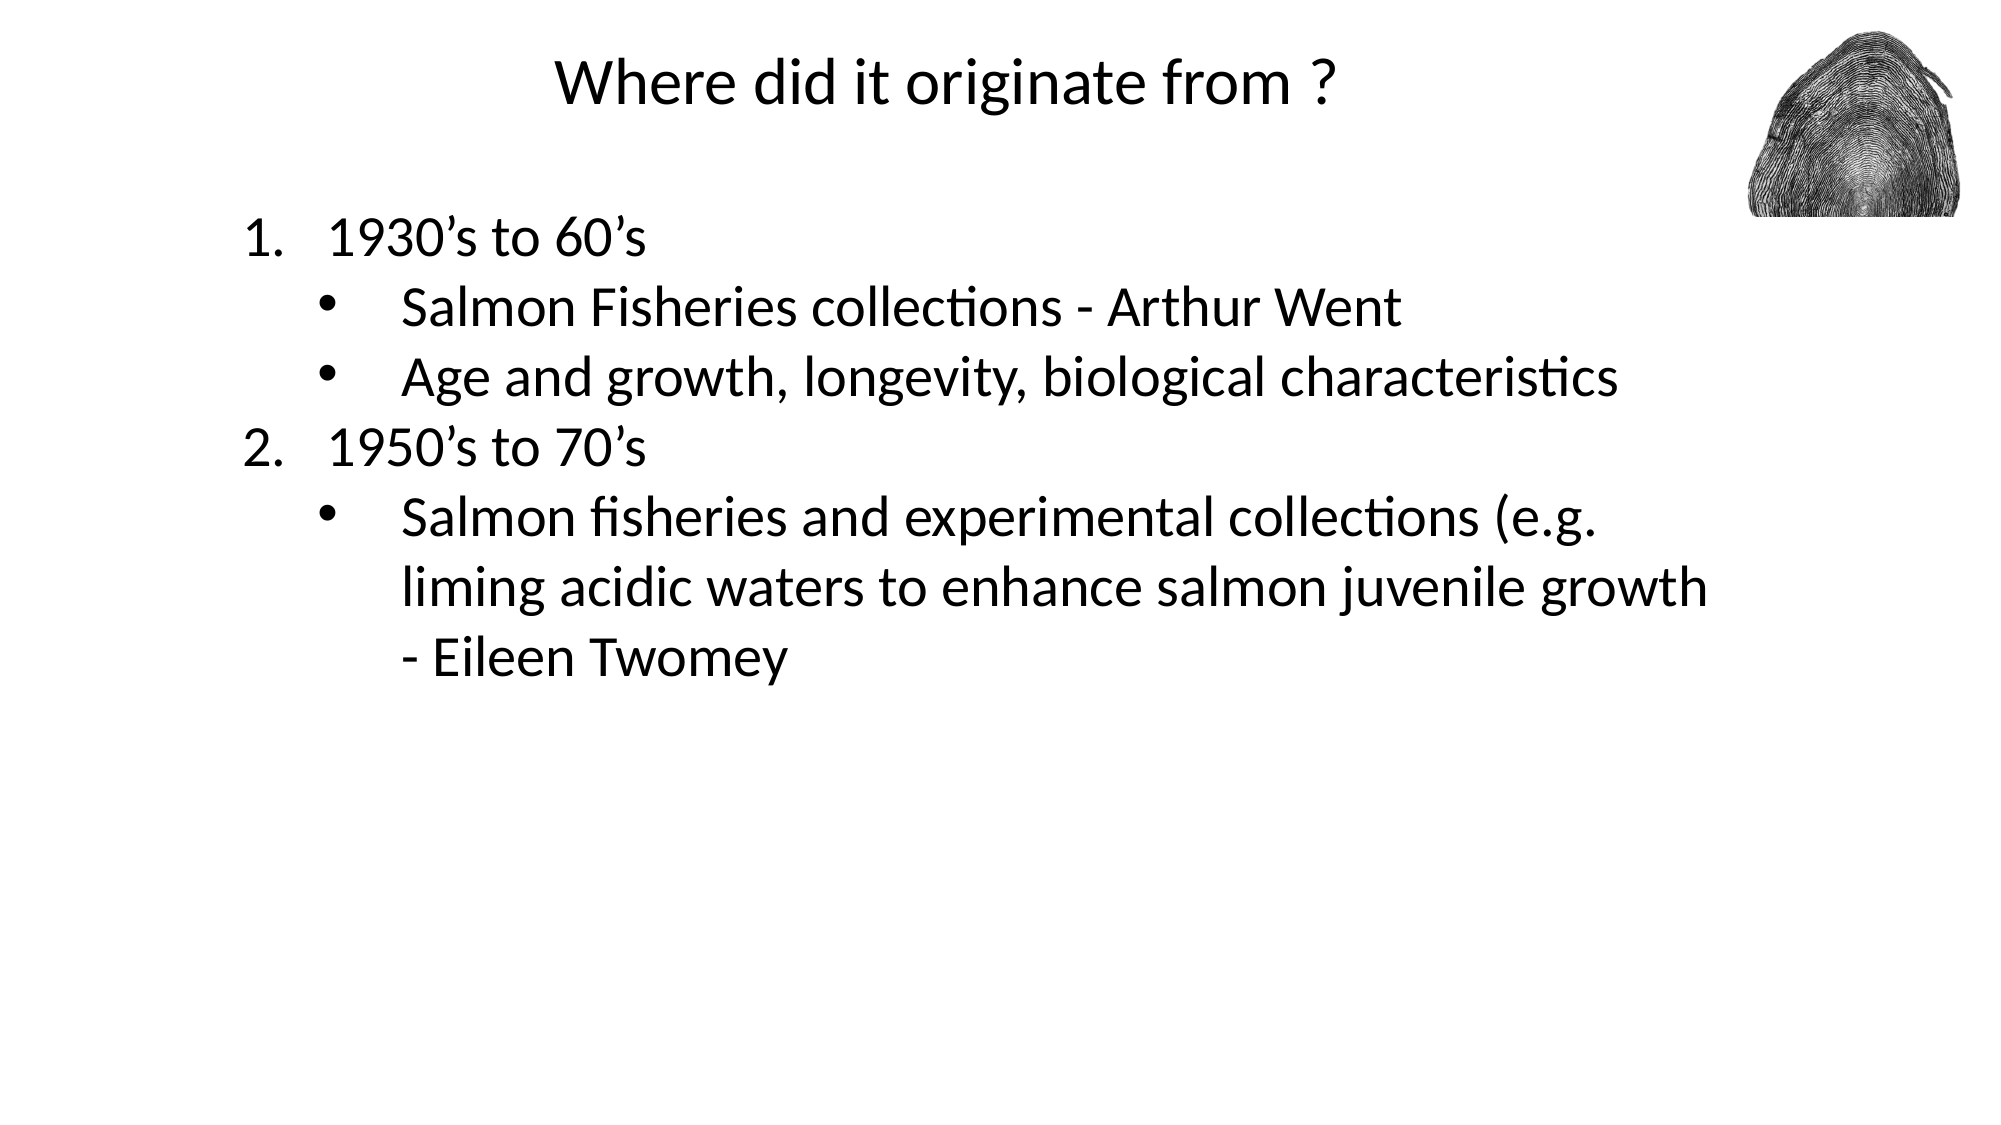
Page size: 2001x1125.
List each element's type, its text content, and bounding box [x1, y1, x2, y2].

picture [1742, 30, 1970, 217]
text_box Where did it originate from ? 1930’s to 60’s Salmon Fisheries collections - Arthur Went Age and growth, longevity, biological characteristics 1950’s to 70’s Salmon fisheries and experimental collections (e.g. liming acidic waters to enhance salmon juvenile growth - Eileen Twomey [152, 30, 1743, 766]
